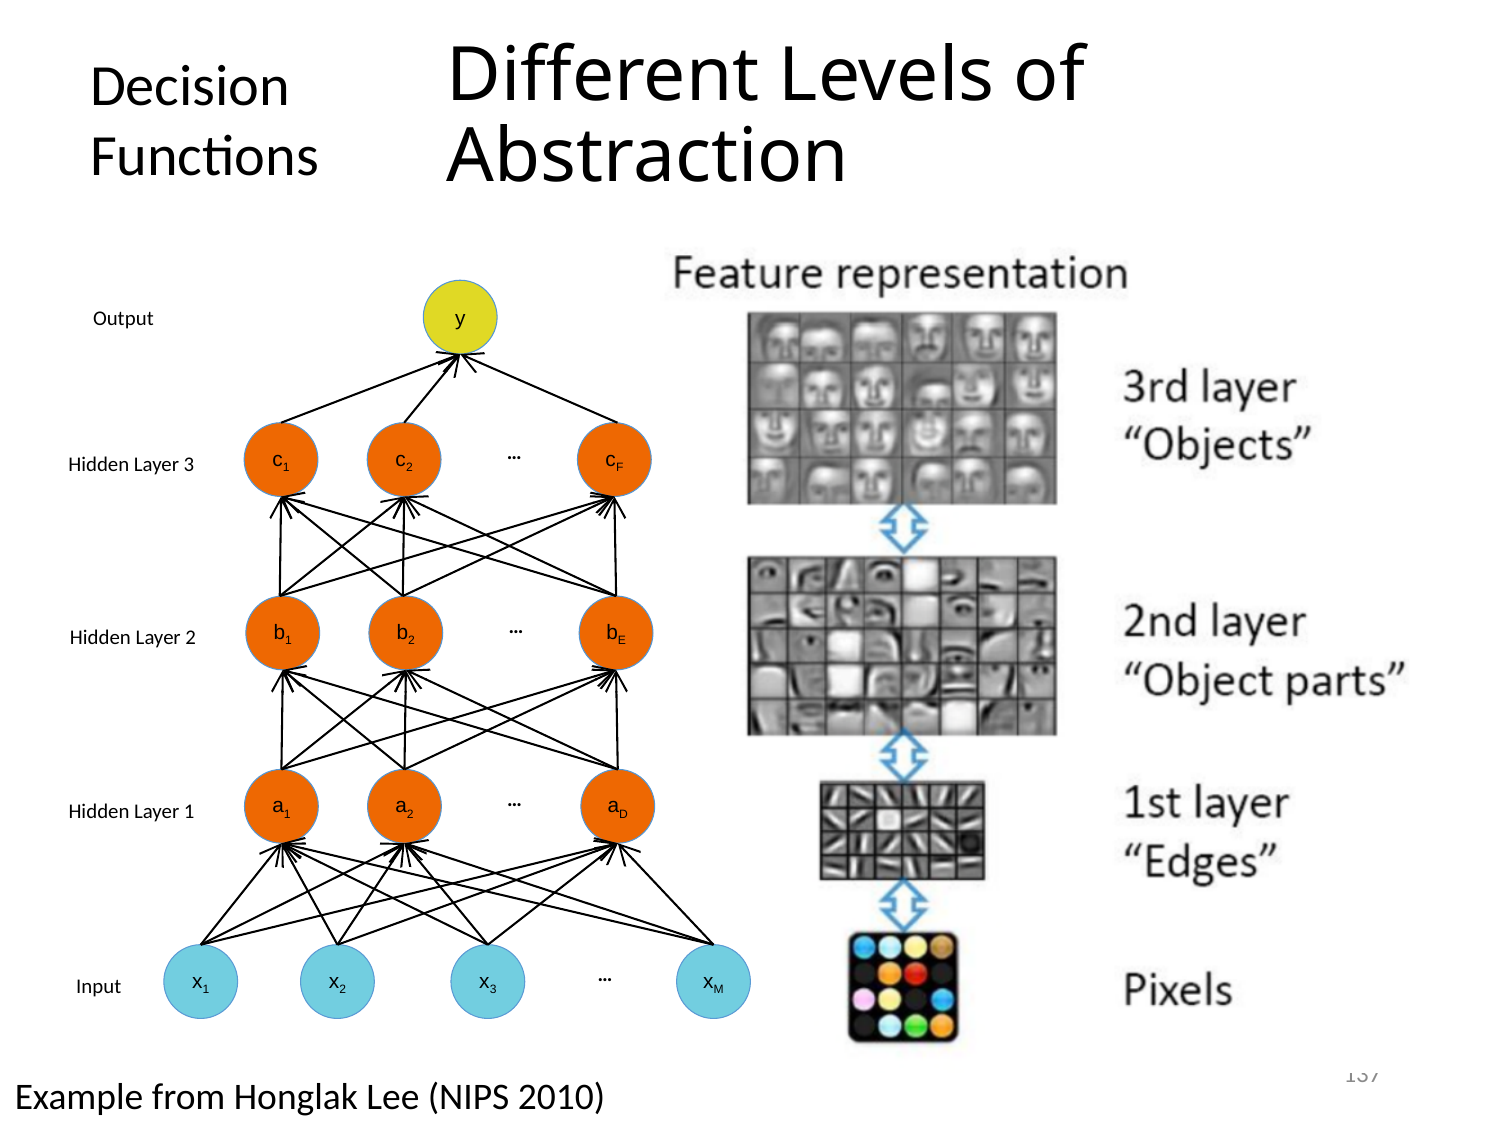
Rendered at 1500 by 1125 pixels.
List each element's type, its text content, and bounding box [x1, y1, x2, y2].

text_box Example from Honglak Lee (NIPS 2010) [0, 1064, 762, 1125]
list Decision Functions [75, 23, 431, 211]
title Different Levels of Abstraction [431, 8, 1410, 226]
slide_number 137 [1059, 1073, 1397, 1103]
picture [645, 236, 1410, 1073]
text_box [39, 280, 751, 1019]
